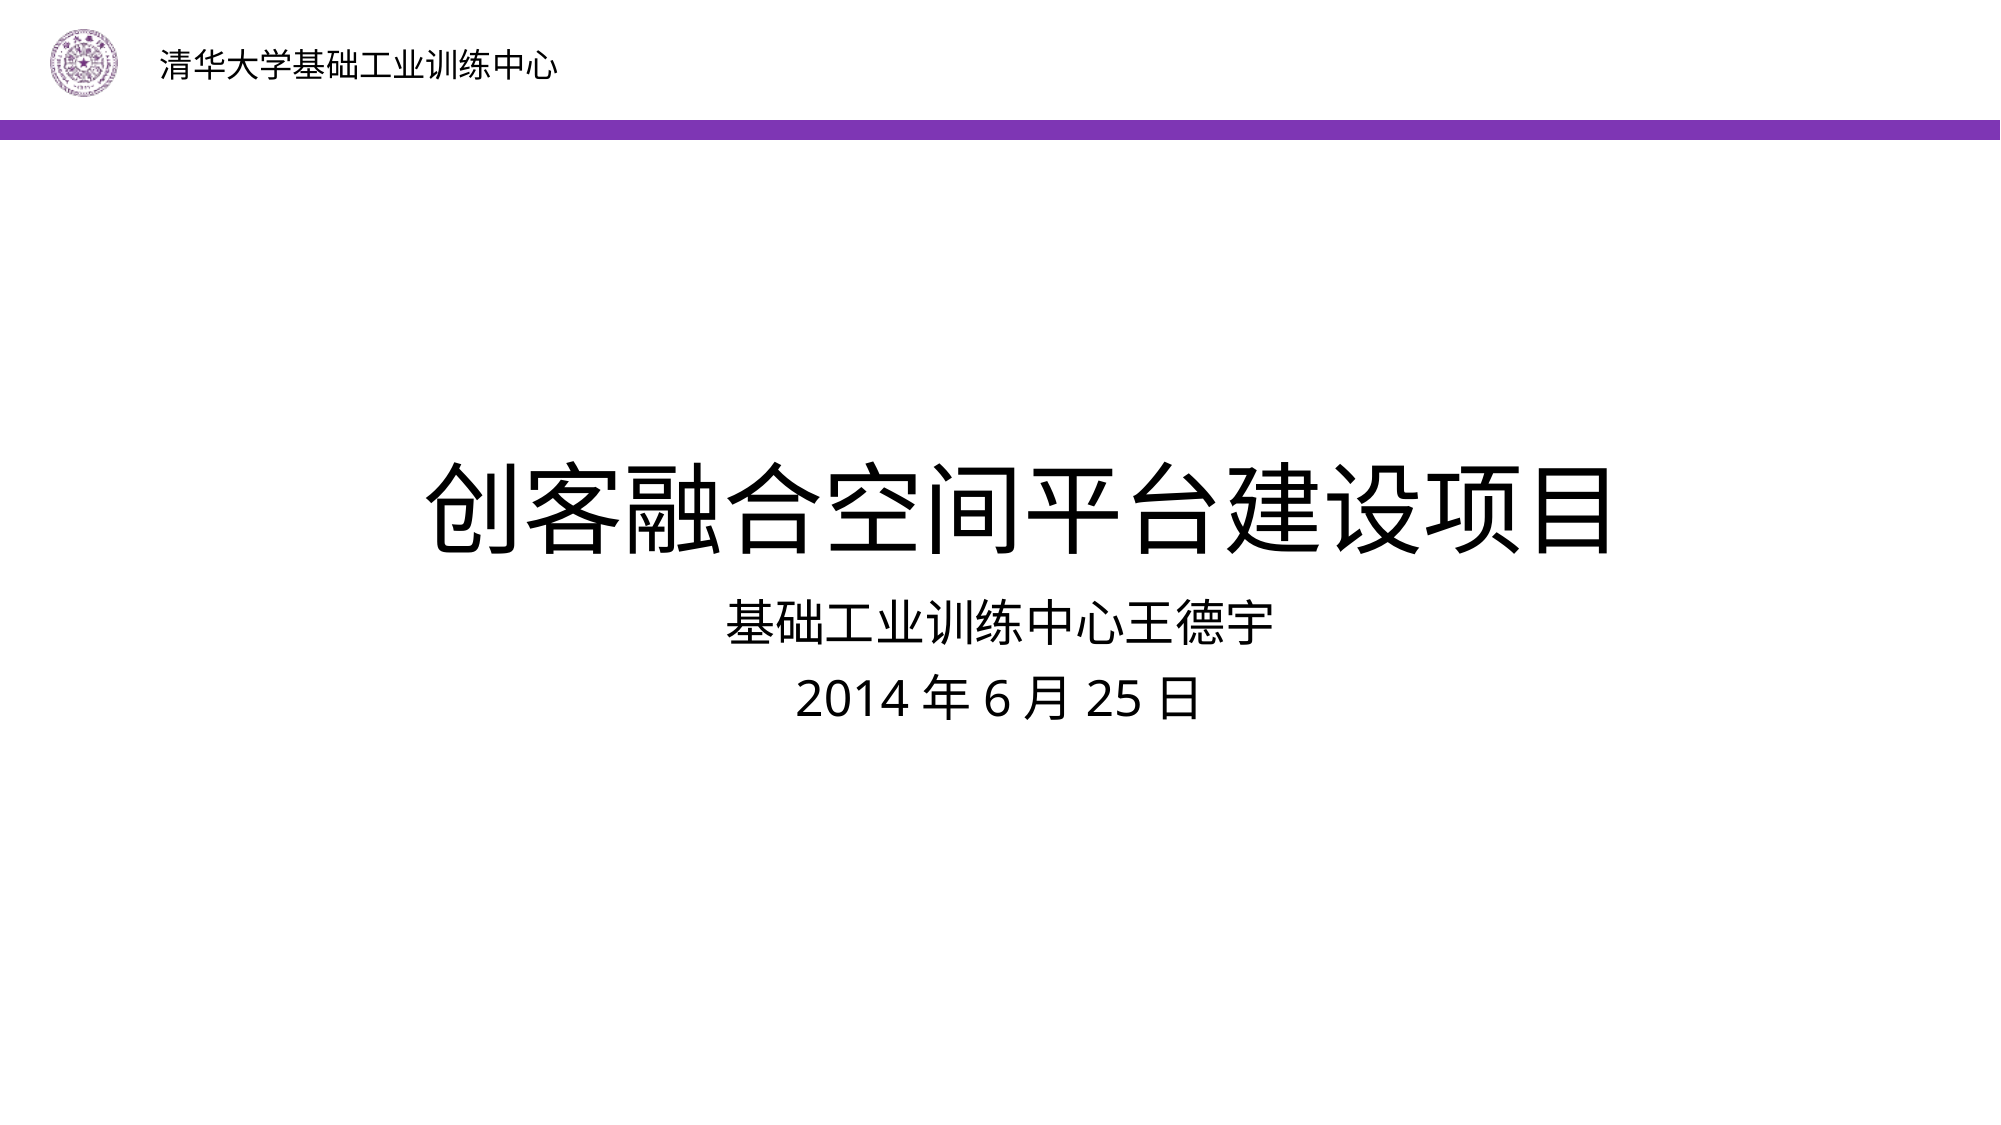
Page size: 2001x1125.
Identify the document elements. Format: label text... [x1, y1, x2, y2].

subtitle 基础工业训练中心王德宇 2014年6月25日 [249, 590, 1750, 863]
picture [50, 29, 118, 97]
title 创客融合空间平台建设项目 [150, 184, 1850, 576]
